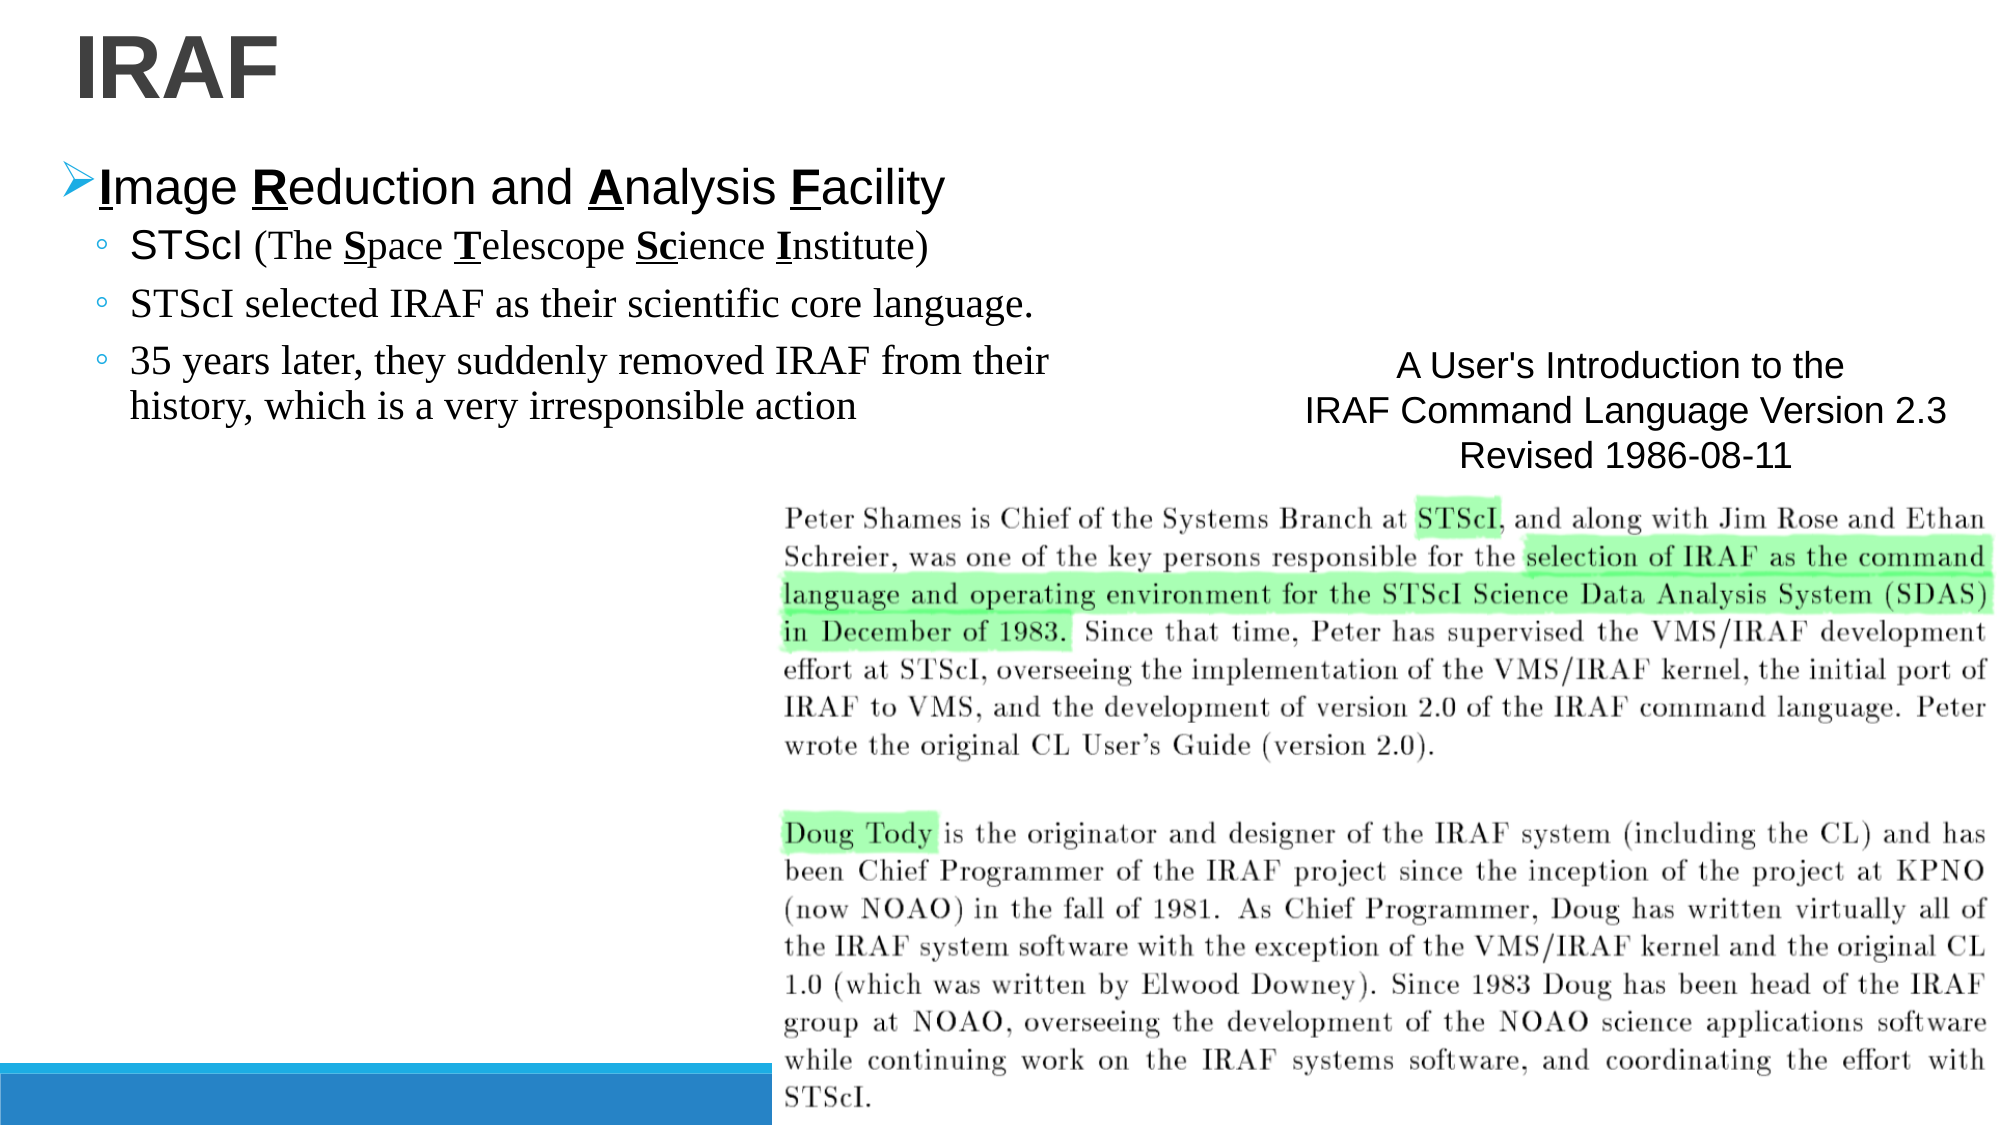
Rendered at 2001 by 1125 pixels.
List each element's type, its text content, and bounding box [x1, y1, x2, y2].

list Image Reduction and Analysis Facility STScI (The Space Telescope Science Institute) STScI selected IRAF as their scientific core language. 35 years later, they suddenly removed IRAF from their history, which is a very irresponsible action [59, 153, 1100, 1015]
text_box A User's Introduction to the IRAF Command Language Version 2.3 Revised 1986-08-11 [1274, 333, 1977, 481]
picture [771, 484, 2000, 1125]
title IRAF [59, 17, 1945, 125]
